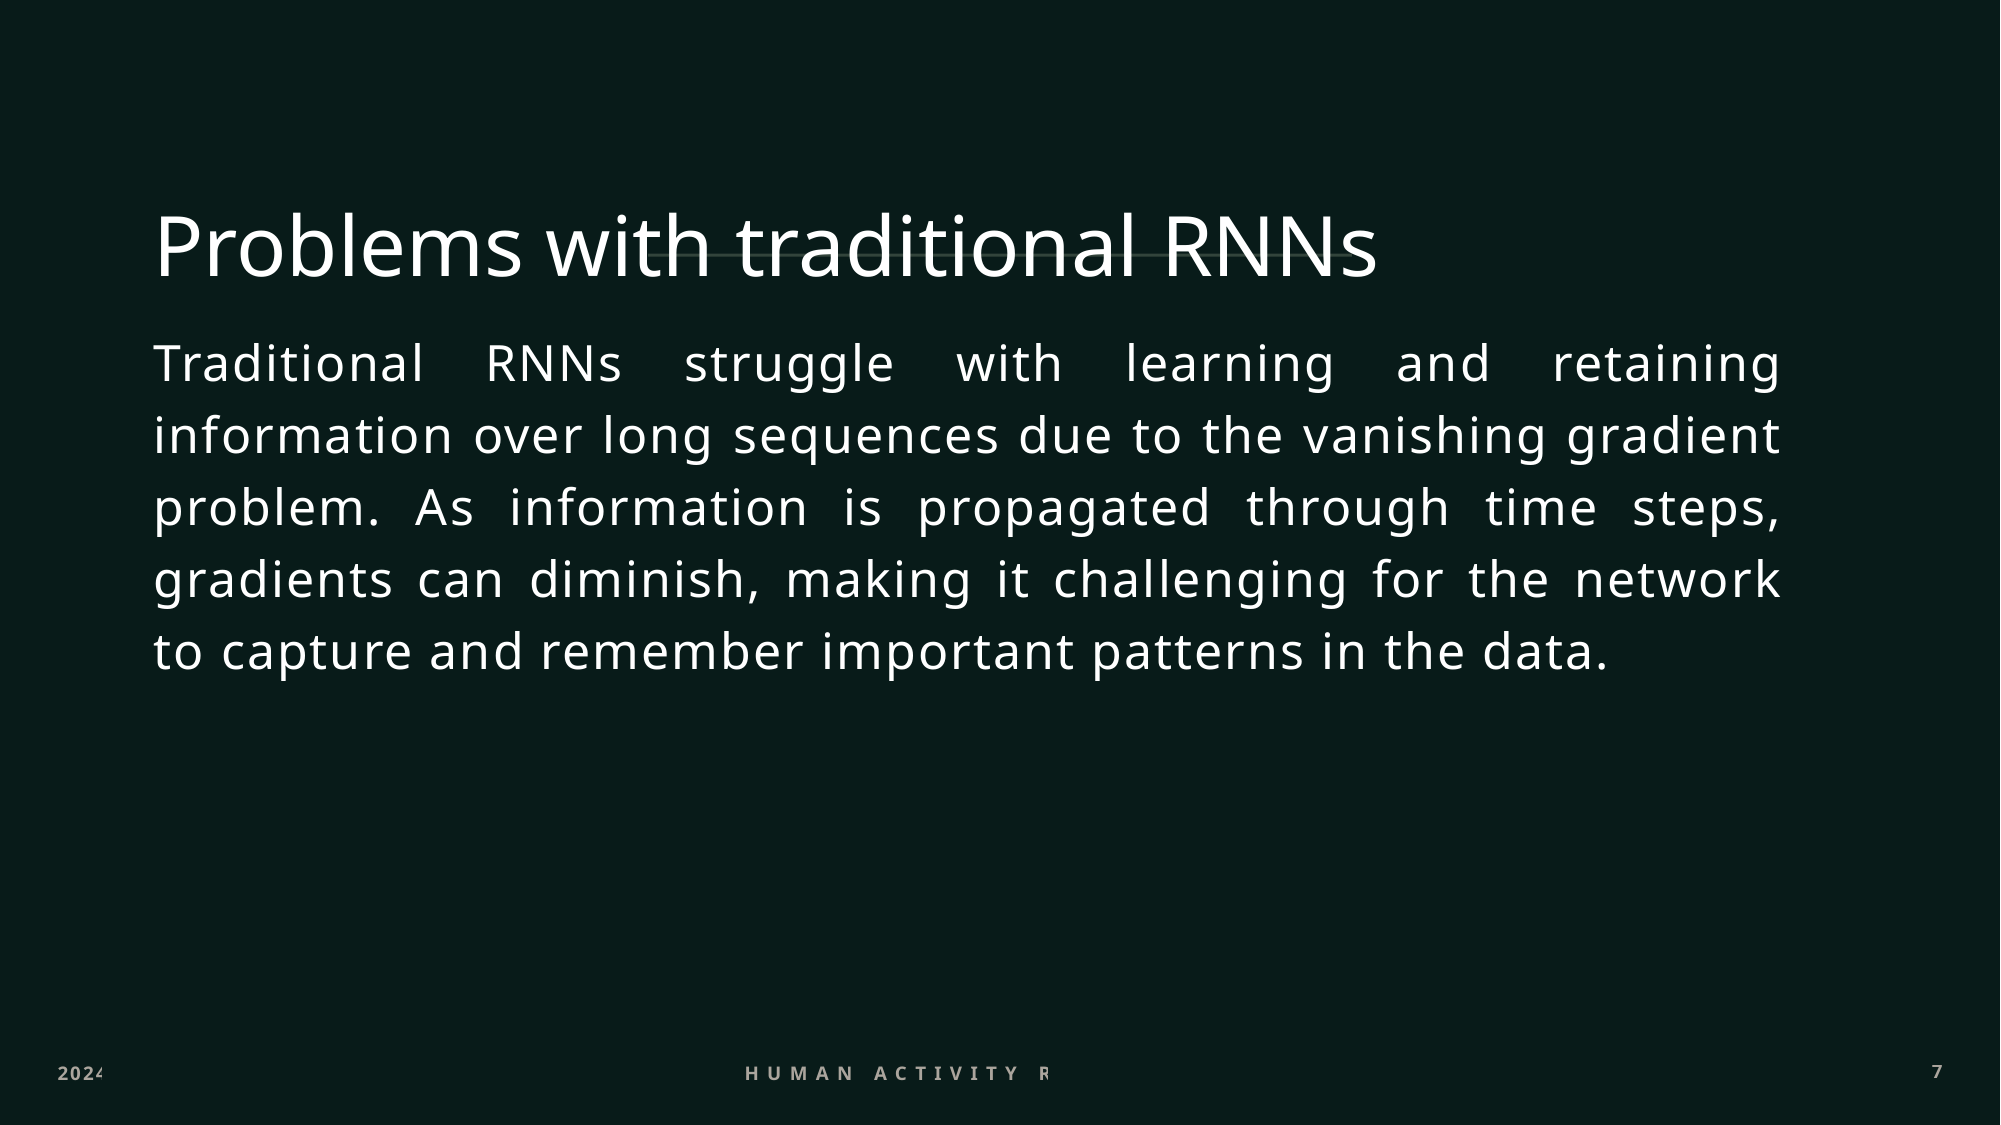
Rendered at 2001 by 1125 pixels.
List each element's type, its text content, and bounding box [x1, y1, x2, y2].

list Traditional RNNs struggle with learning and retaining information over long sequences due to the vanishing gradient problem. As information is propagated through time steps, gradients can diminish, making it challenging for the network to capture and remember important patterns in the data. [138, 311, 1800, 956]
title Problems with traditional RNNs [138, 169, 1864, 318]
slide_number 7 [1725, 1042, 1958, 1103]
slide_number 2024 [42, 1042, 587, 1103]
footer Human Activity Recognition [587, 1042, 1413, 1103]
